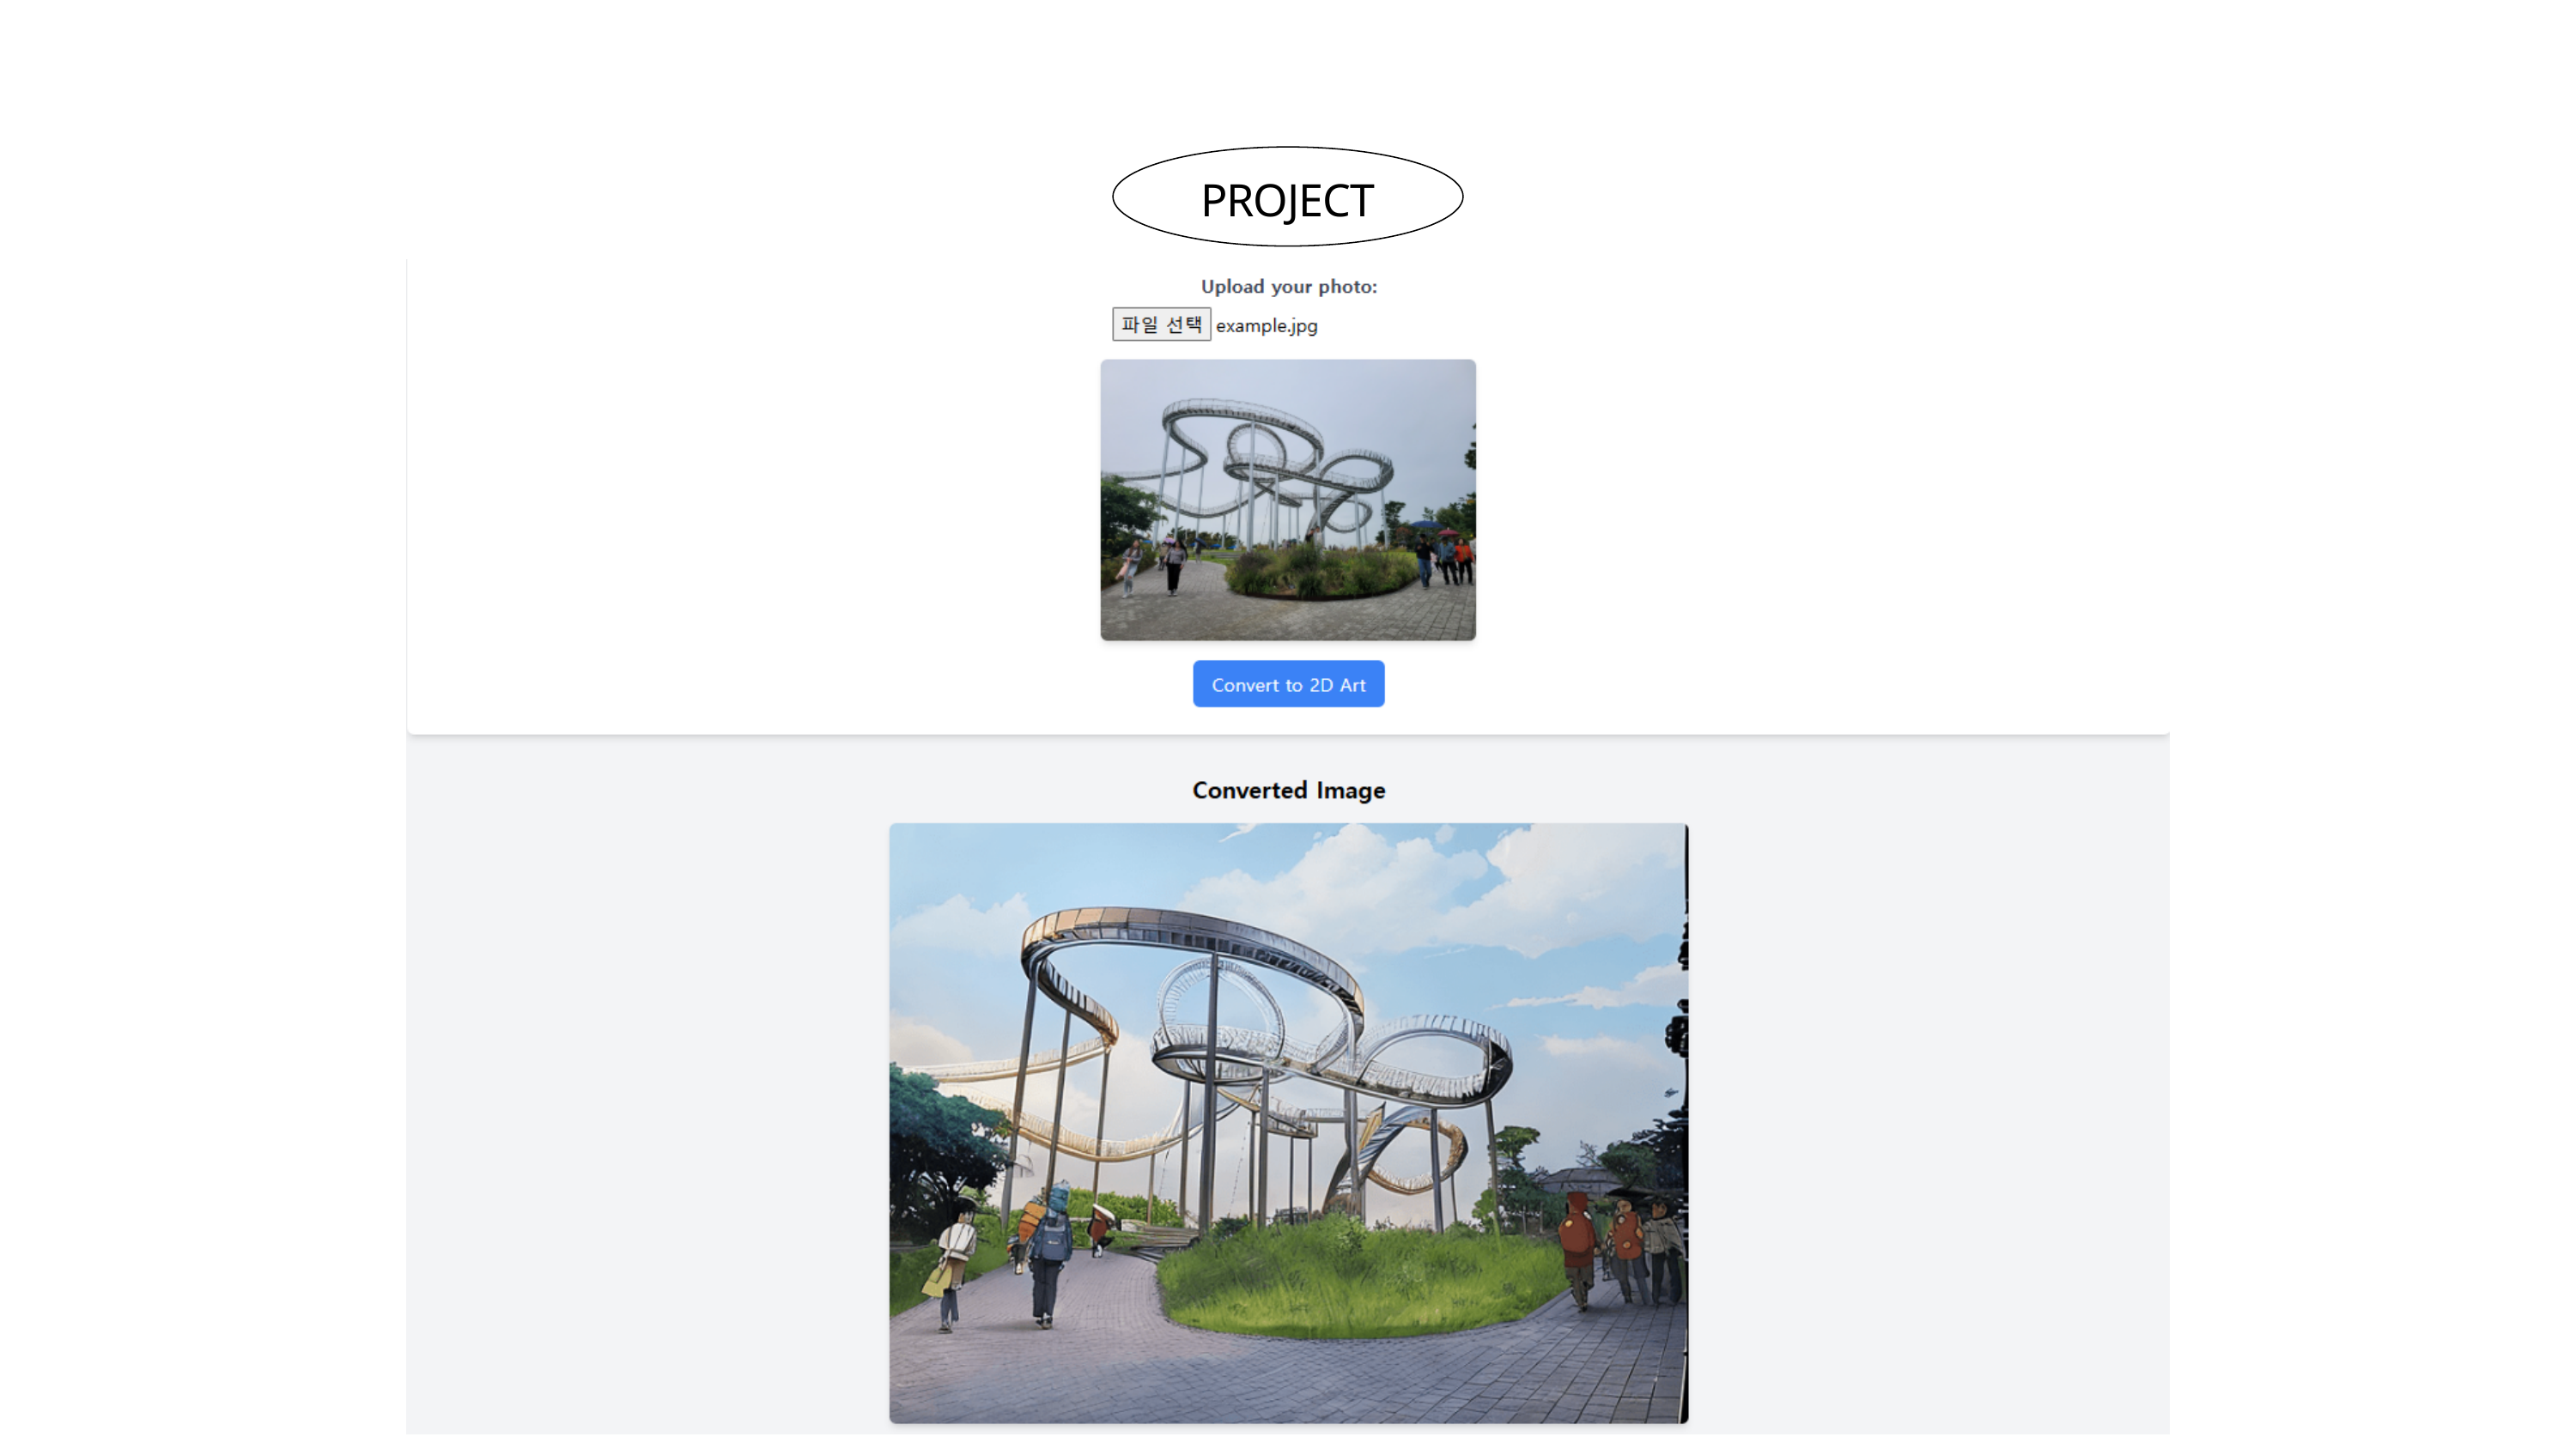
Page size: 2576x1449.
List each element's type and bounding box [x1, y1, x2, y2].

text_box [406, 259, 2170, 1434]
text_box [1112, 146, 1464, 246]
